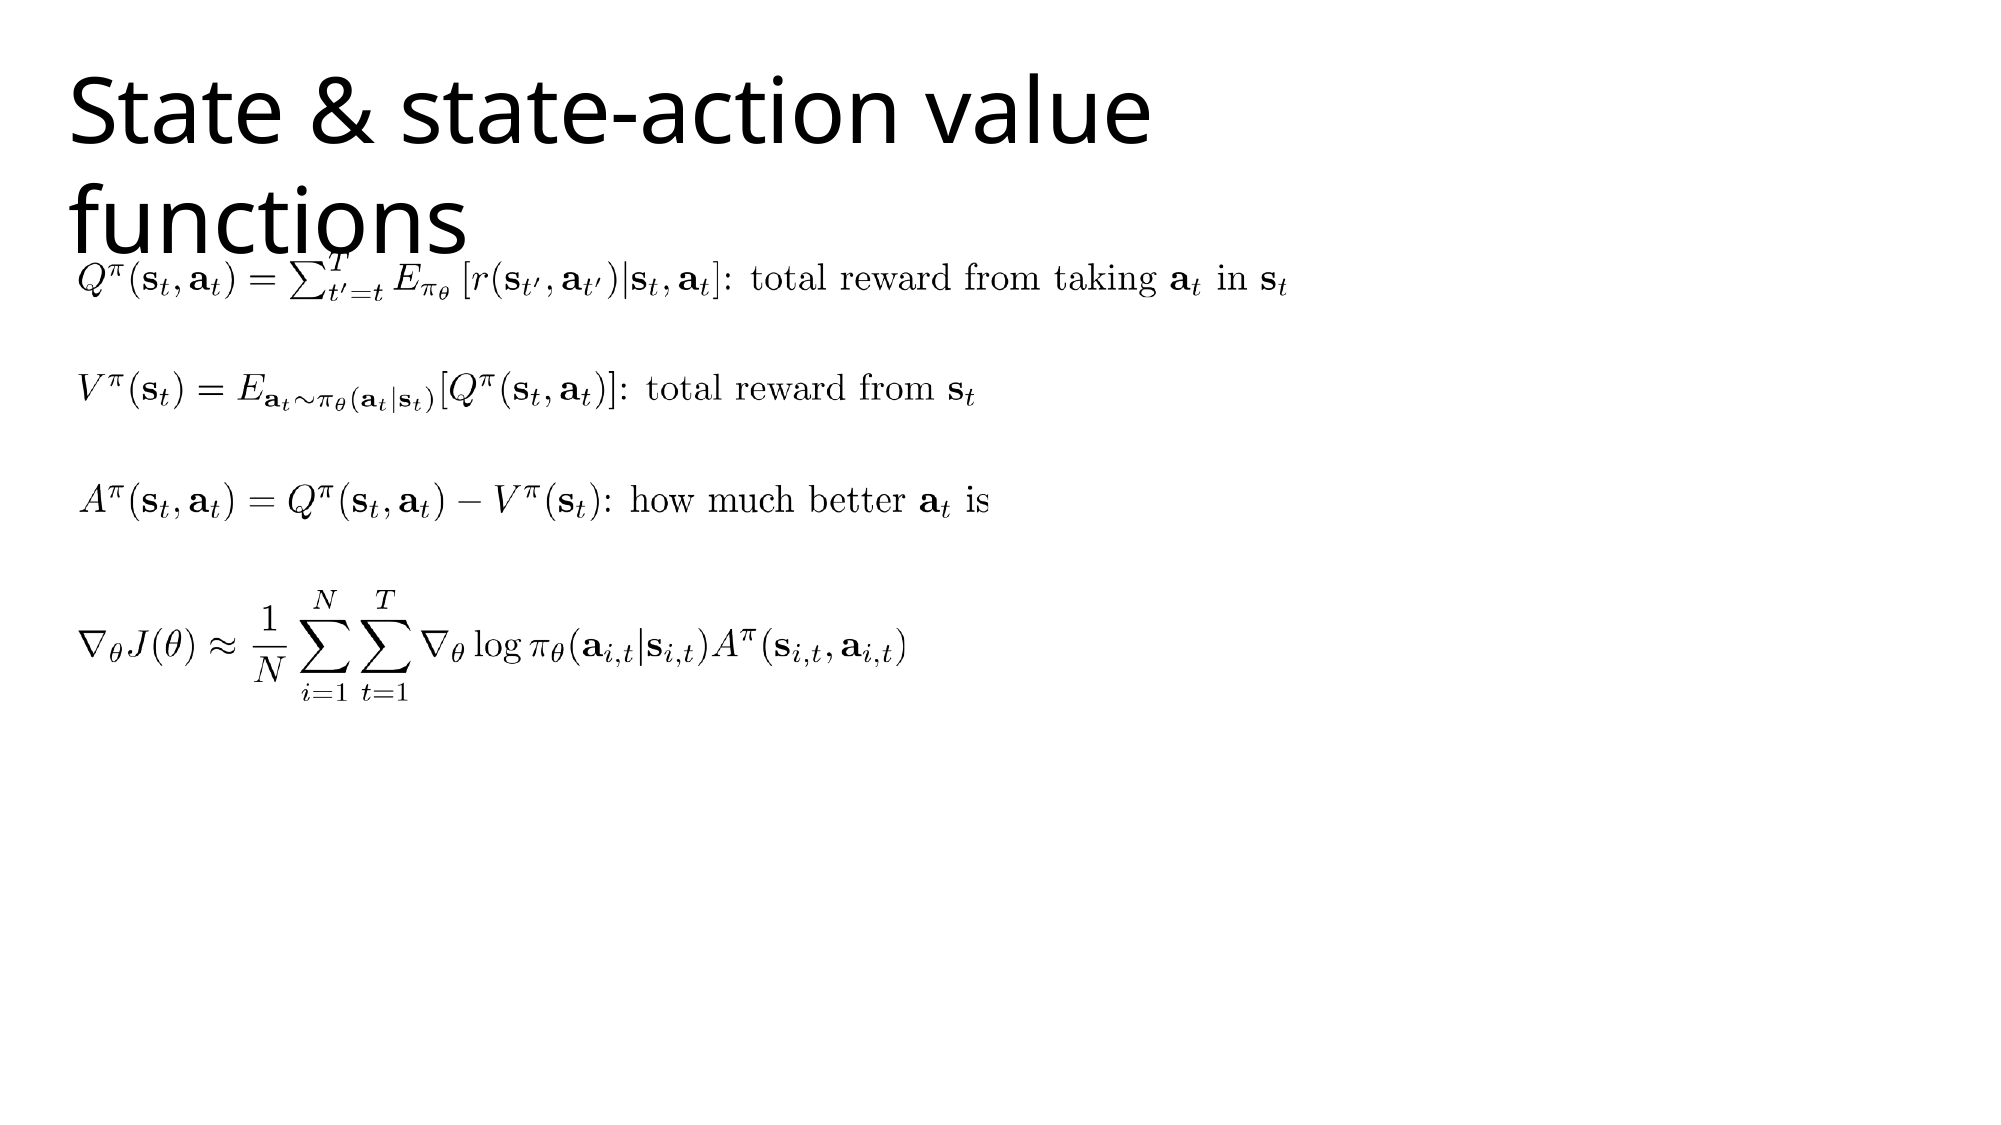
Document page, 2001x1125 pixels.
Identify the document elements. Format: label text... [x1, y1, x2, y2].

text_box [79, 482, 989, 521]
text_box [78, 371, 974, 413]
text_box [78, 590, 905, 701]
title State & state-action value functions [66, 49, 1379, 272]
text_box [78, 252, 1287, 301]
